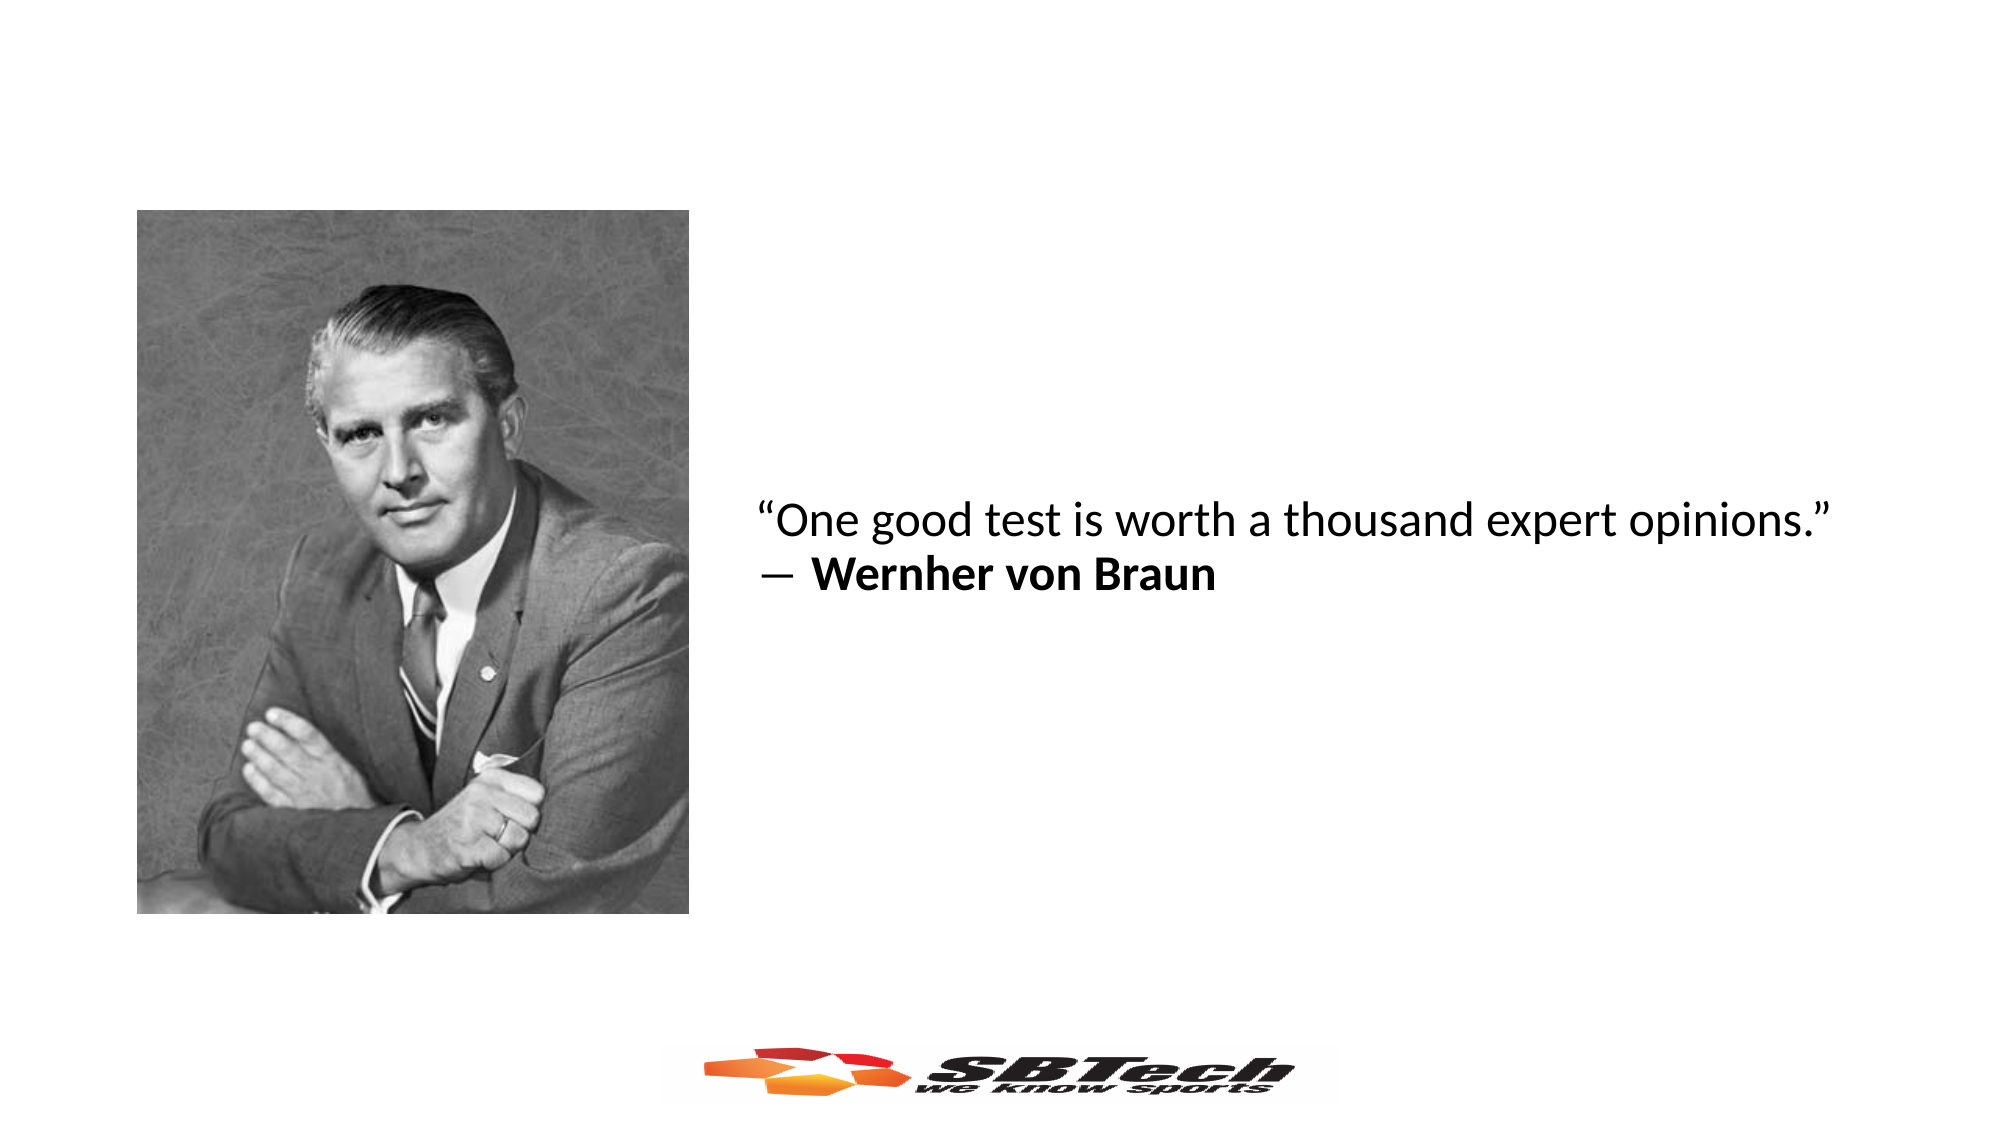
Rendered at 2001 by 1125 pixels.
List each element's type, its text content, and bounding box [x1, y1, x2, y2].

list “One good test is worth a thousand expert opinions.” ― Wernher von Braun [739, 485, 2000, 640]
picture [137, 210, 689, 914]
footer [662, 1042, 1338, 1103]
